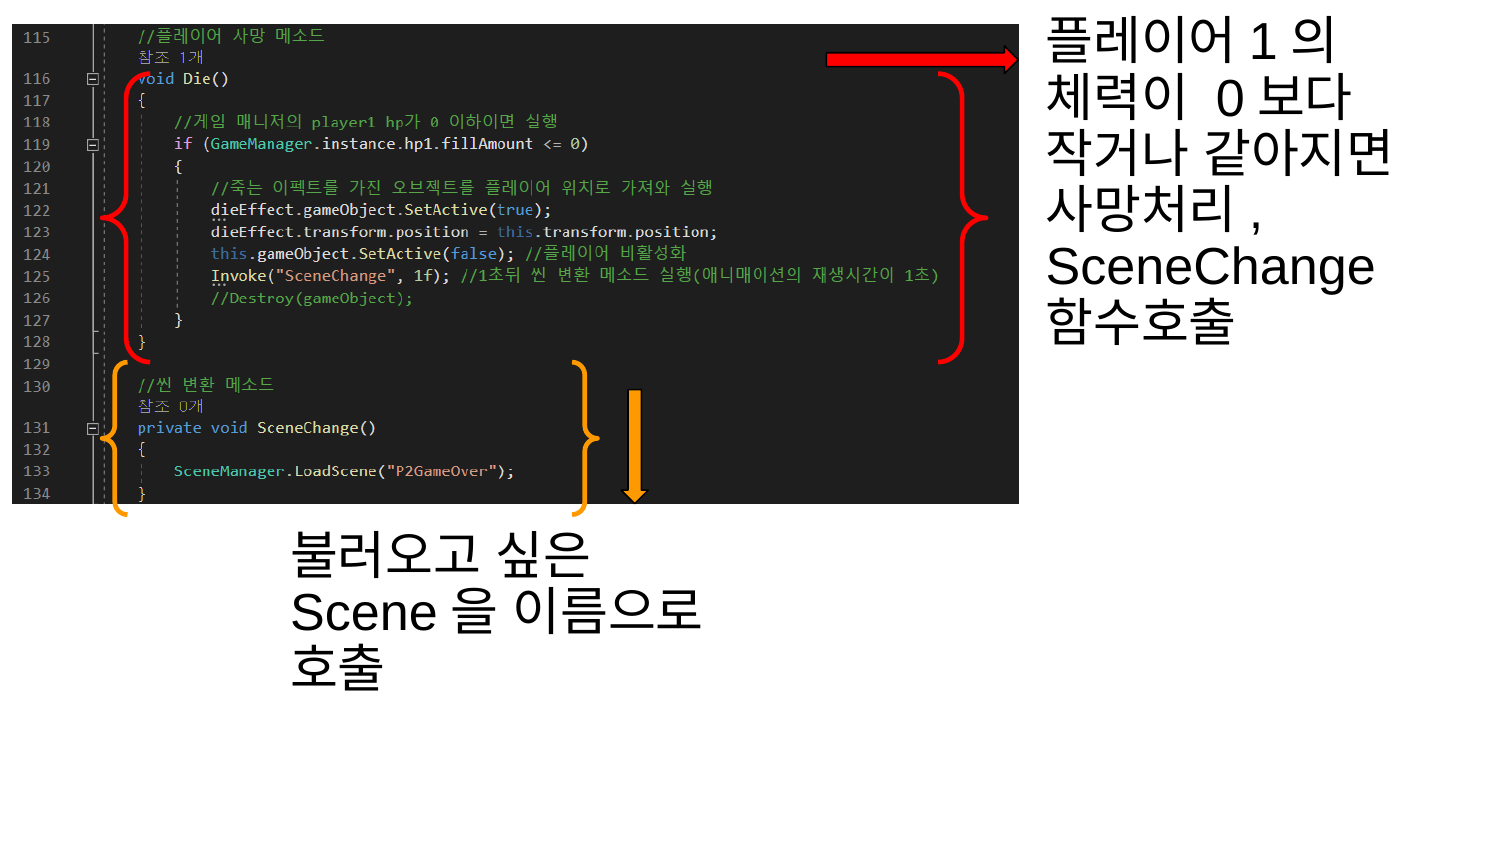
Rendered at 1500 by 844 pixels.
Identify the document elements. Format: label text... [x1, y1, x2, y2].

text_box 불러오고 싶은 Scene을 이름으로 호출 [275, 514, 745, 714]
text_box 플레이어1의 체력이 0보다 작거나 같아지면 사망처리, SceneChange함수호출 [1030, 0, 1500, 368]
picture [12, 24, 1019, 504]
